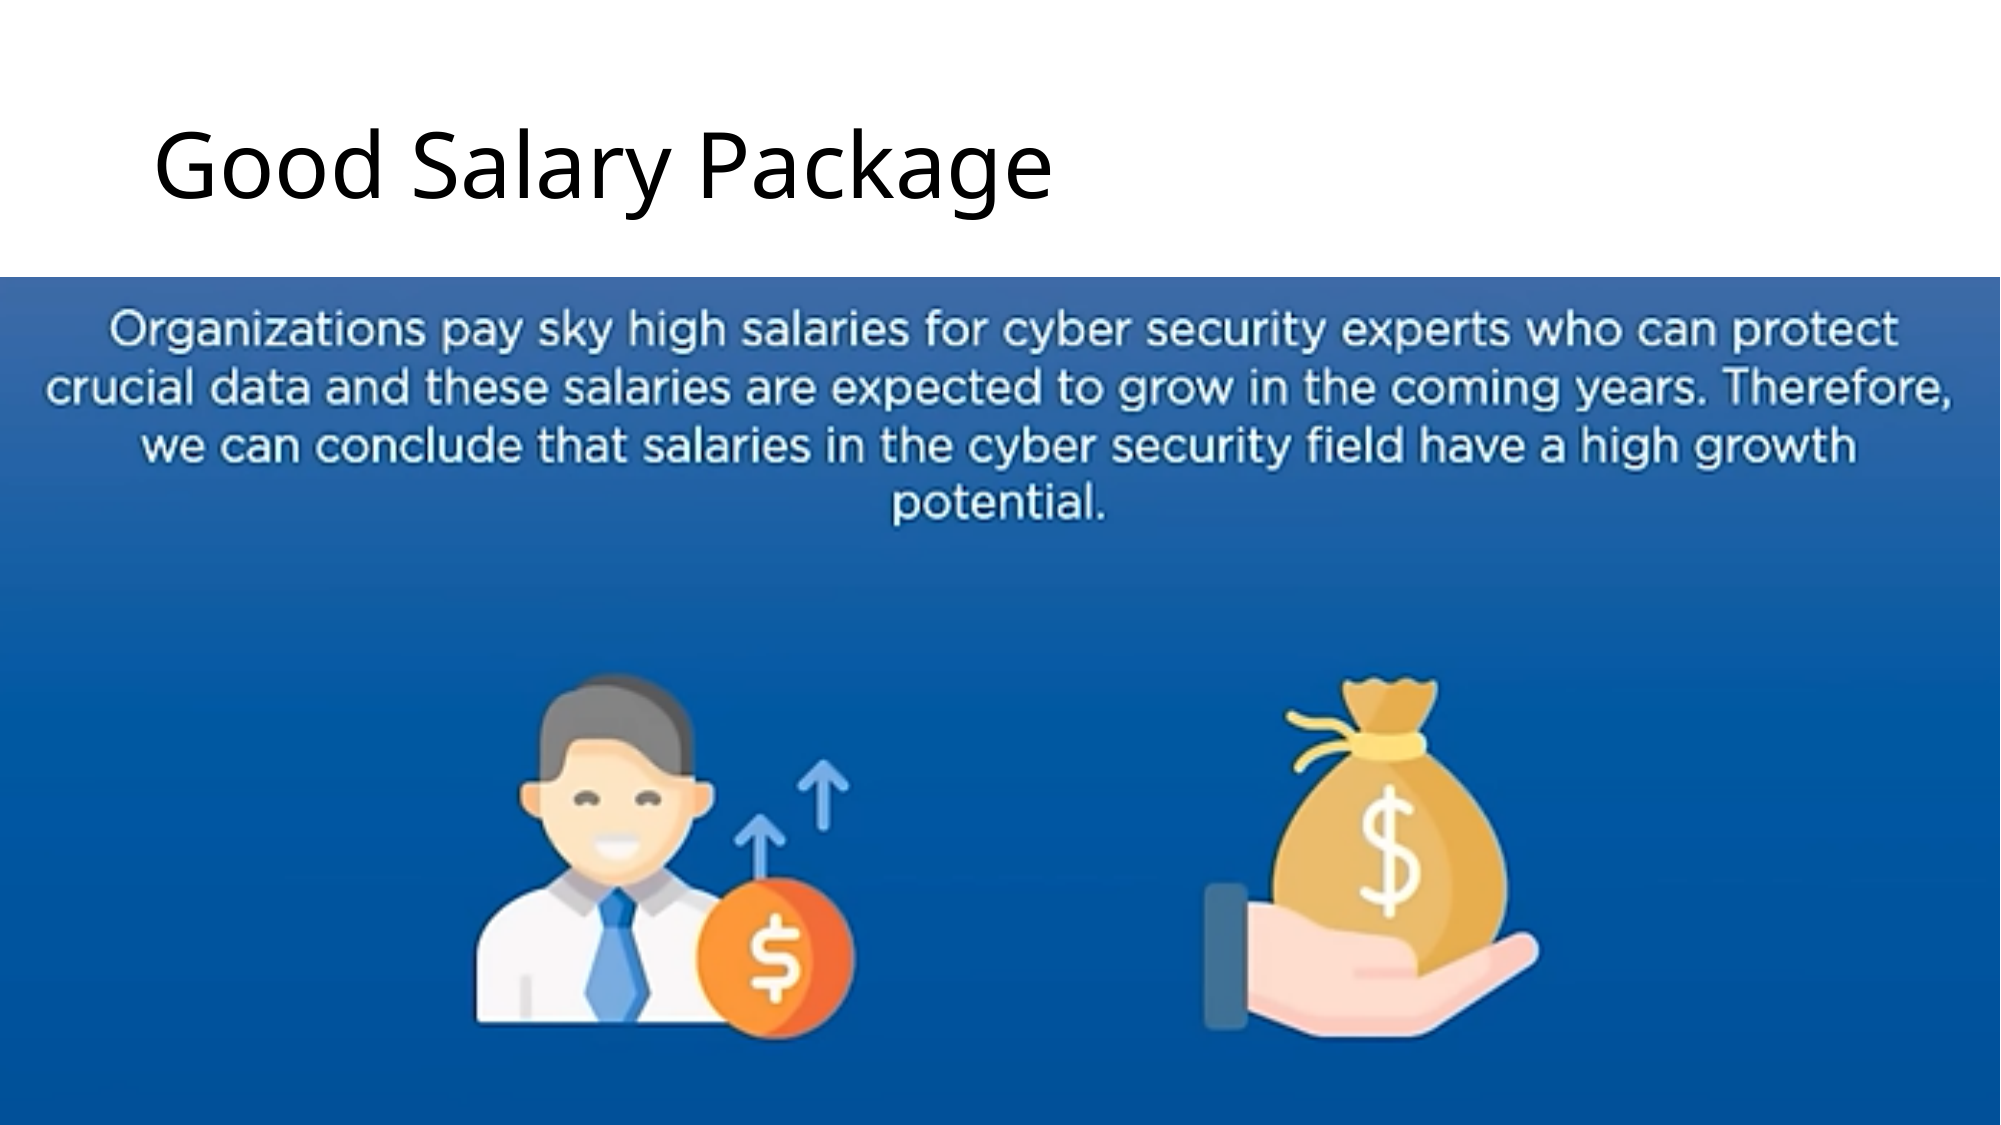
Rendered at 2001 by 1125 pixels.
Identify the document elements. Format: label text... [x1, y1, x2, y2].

title Good Salary Package [137, 59, 1863, 277]
picture [0, 277, 2000, 1125]
